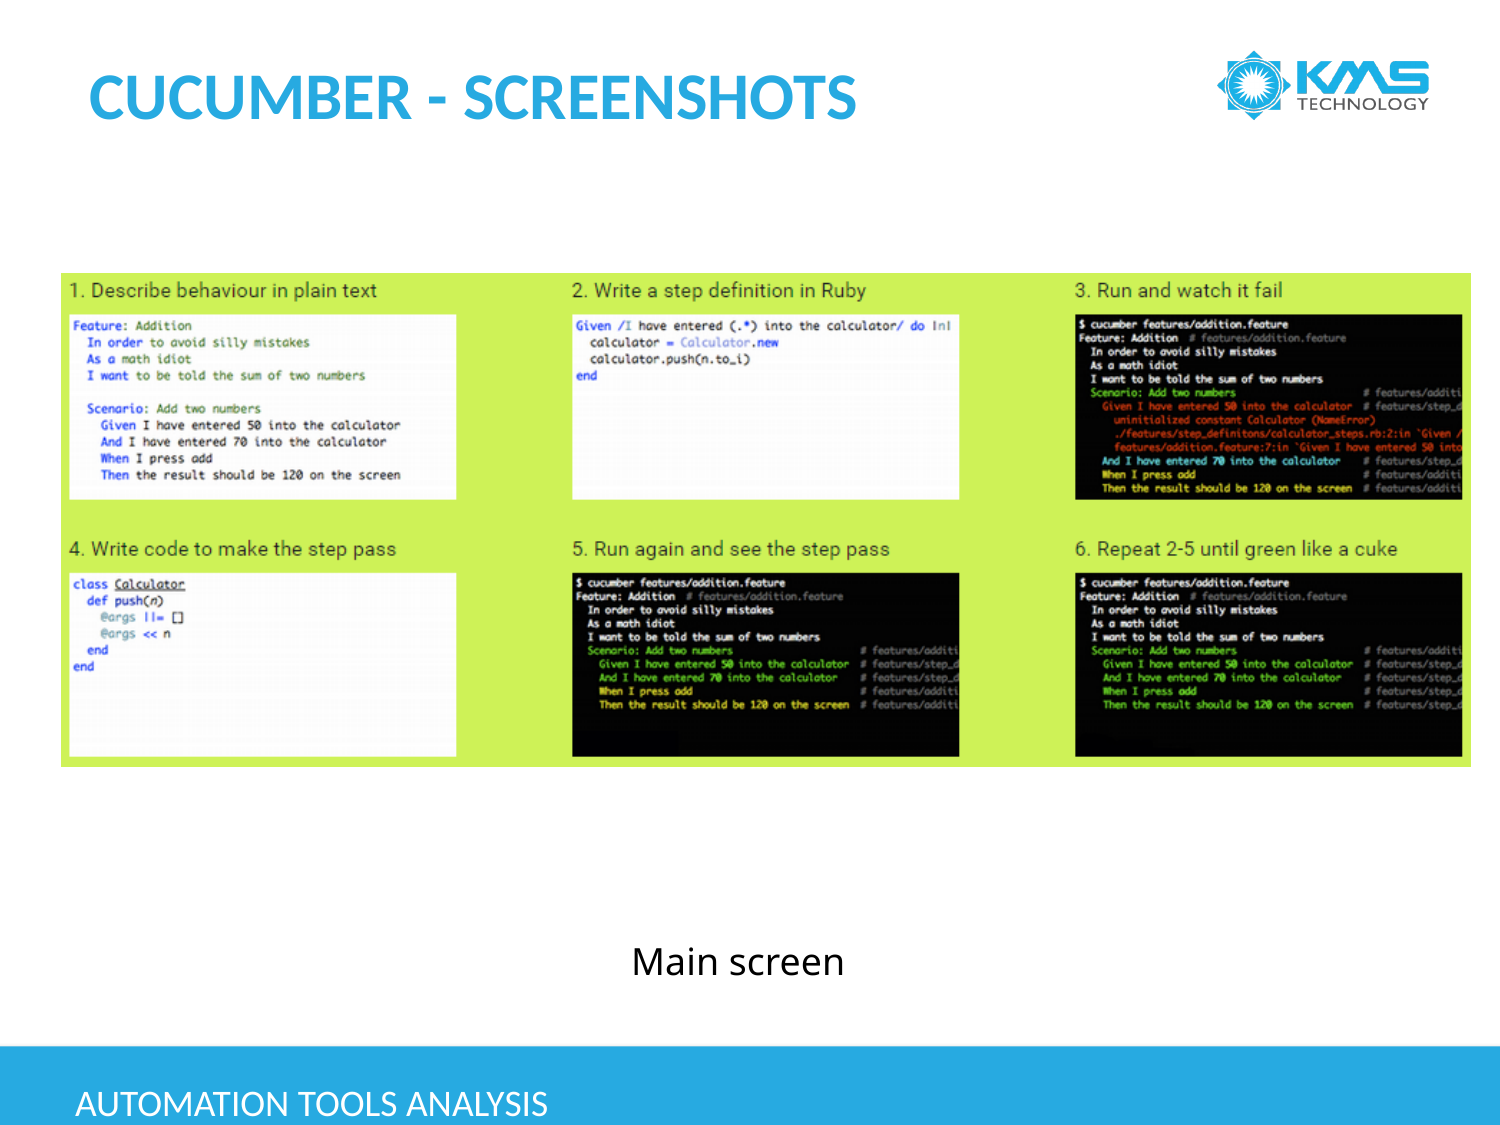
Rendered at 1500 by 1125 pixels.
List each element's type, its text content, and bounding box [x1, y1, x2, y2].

picture [1208, 45, 1436, 126]
title CUCUMBER - Screenshots [75, 45, 1203, 150]
picture [61, 273, 1471, 767]
list Automation tools analysis [60, 1071, 975, 1125]
text_box Main screen [616, 929, 767, 1080]
